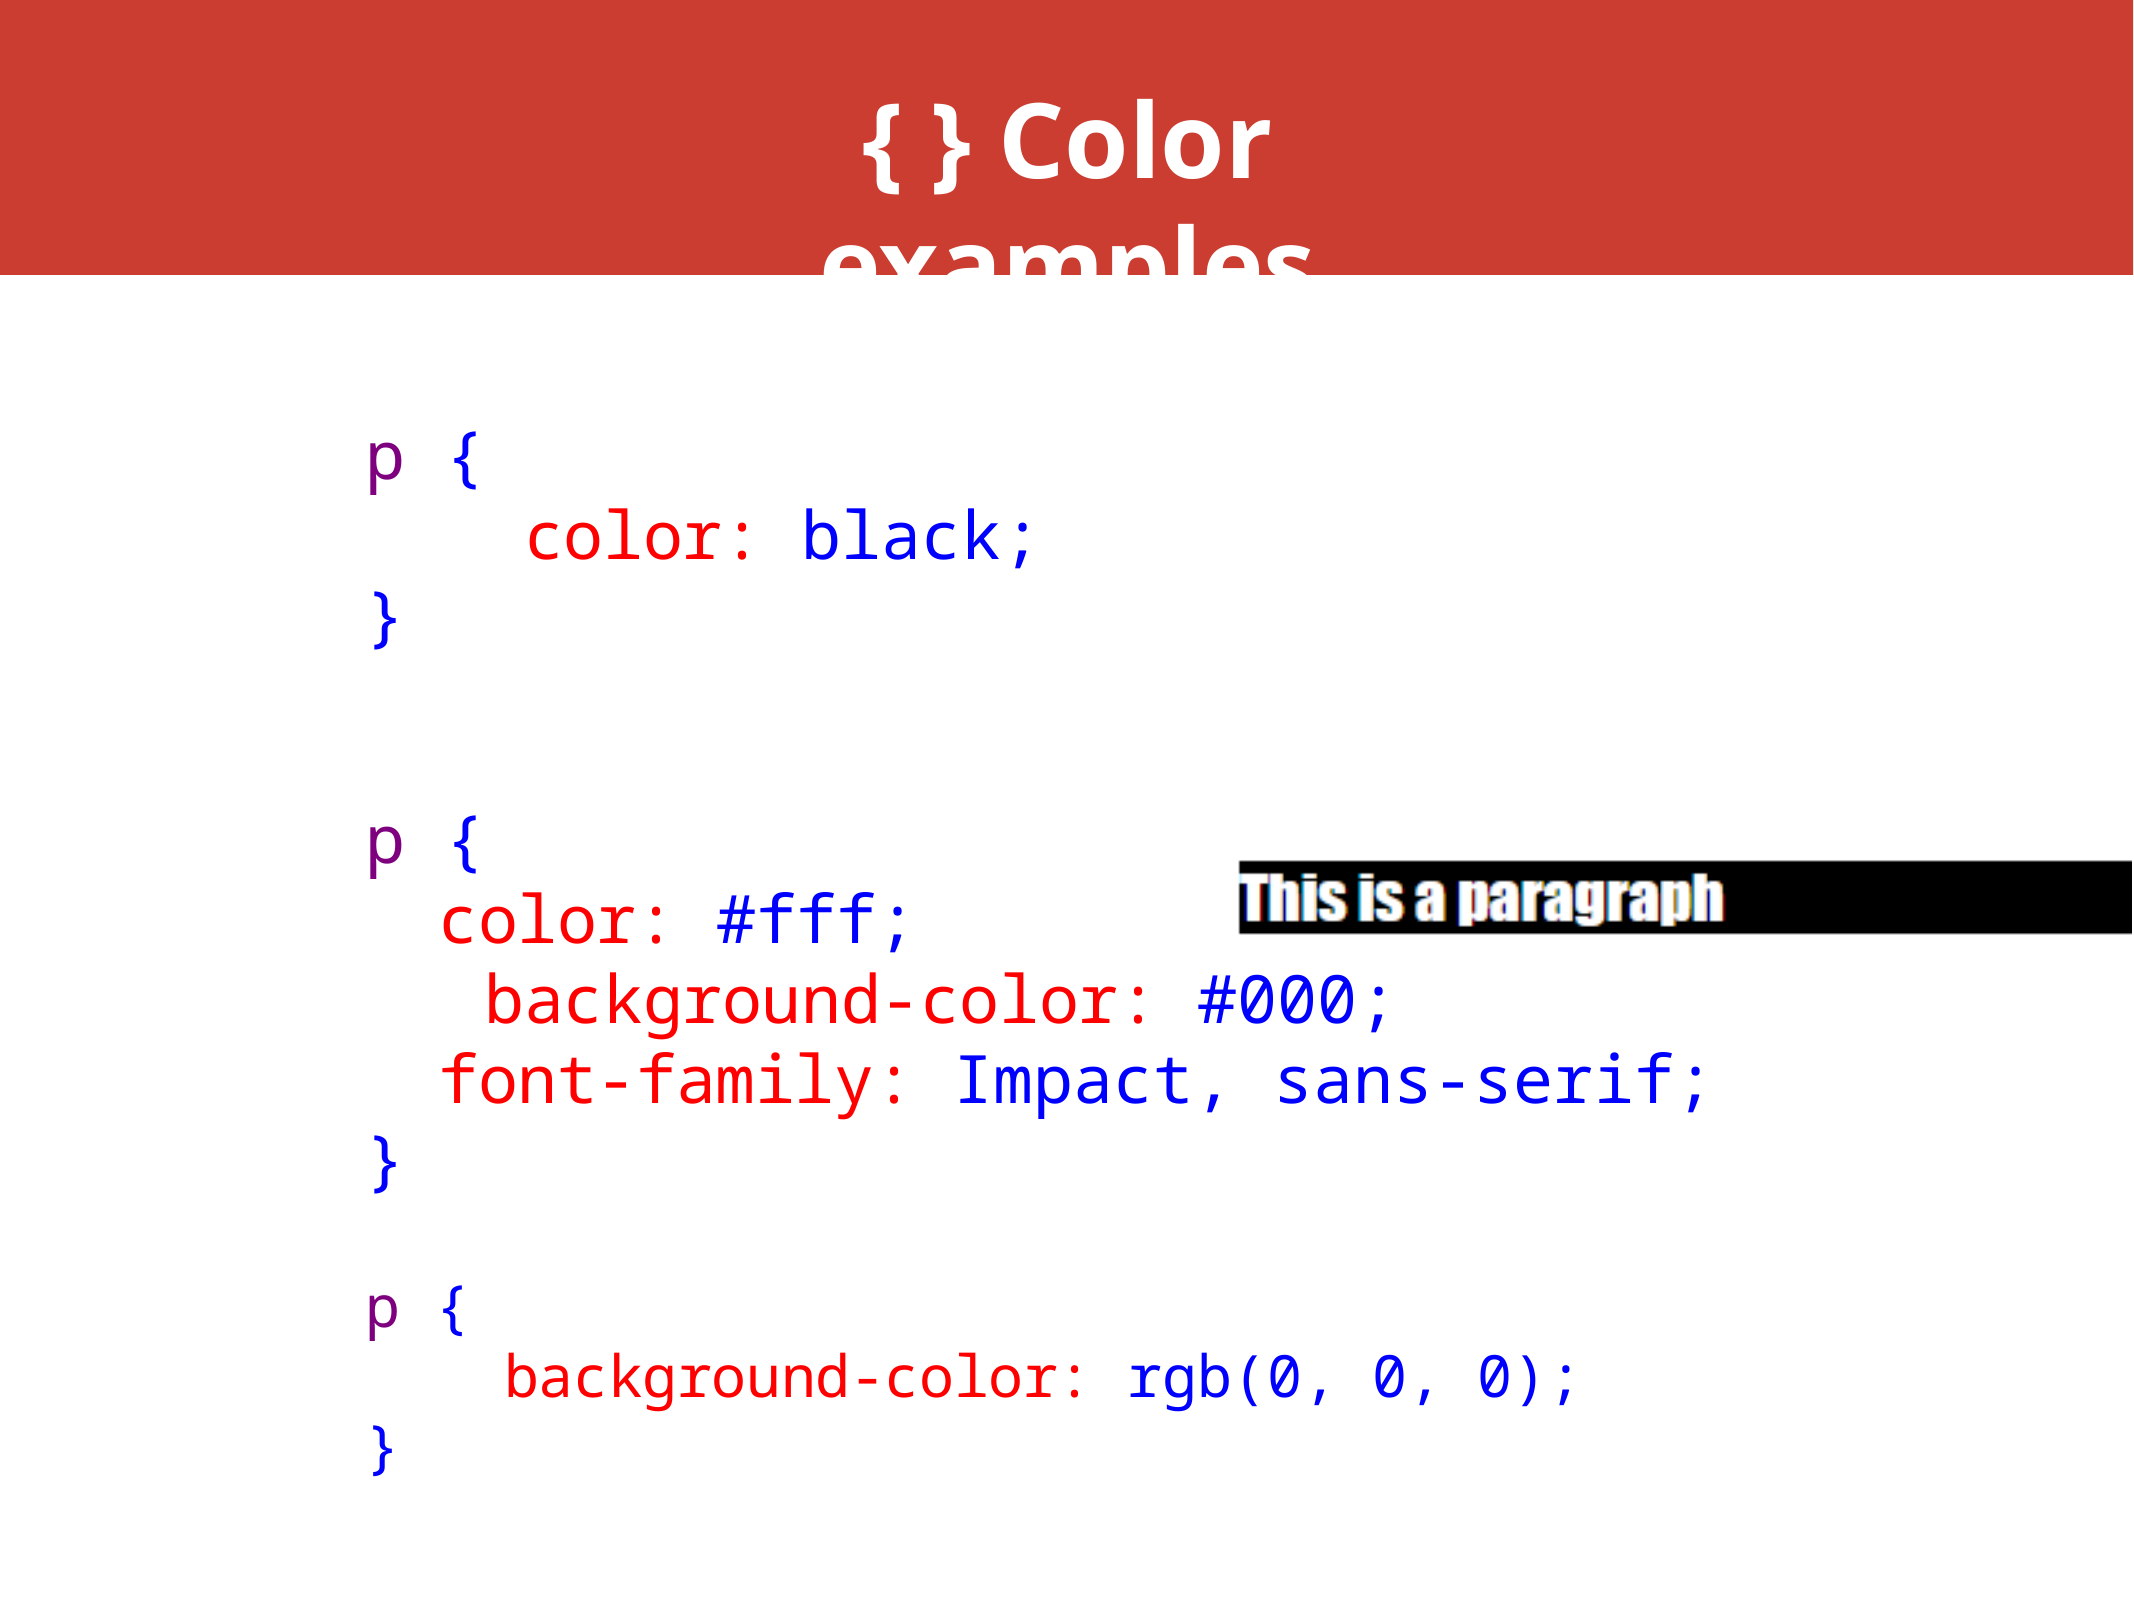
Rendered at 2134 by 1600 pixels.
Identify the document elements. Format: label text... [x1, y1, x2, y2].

text_box p { color: black; } p { color: #fff; background-color: #000; font-family: Impact, sans-serif; } p { background-color: rgb(0, 0, 0); } [179, 412, 1892, 1600]
title { } Color examples [675, 74, 1459, 342]
text_box [0, 0, 2134, 275]
picture [1222, 799, 2132, 1076]
